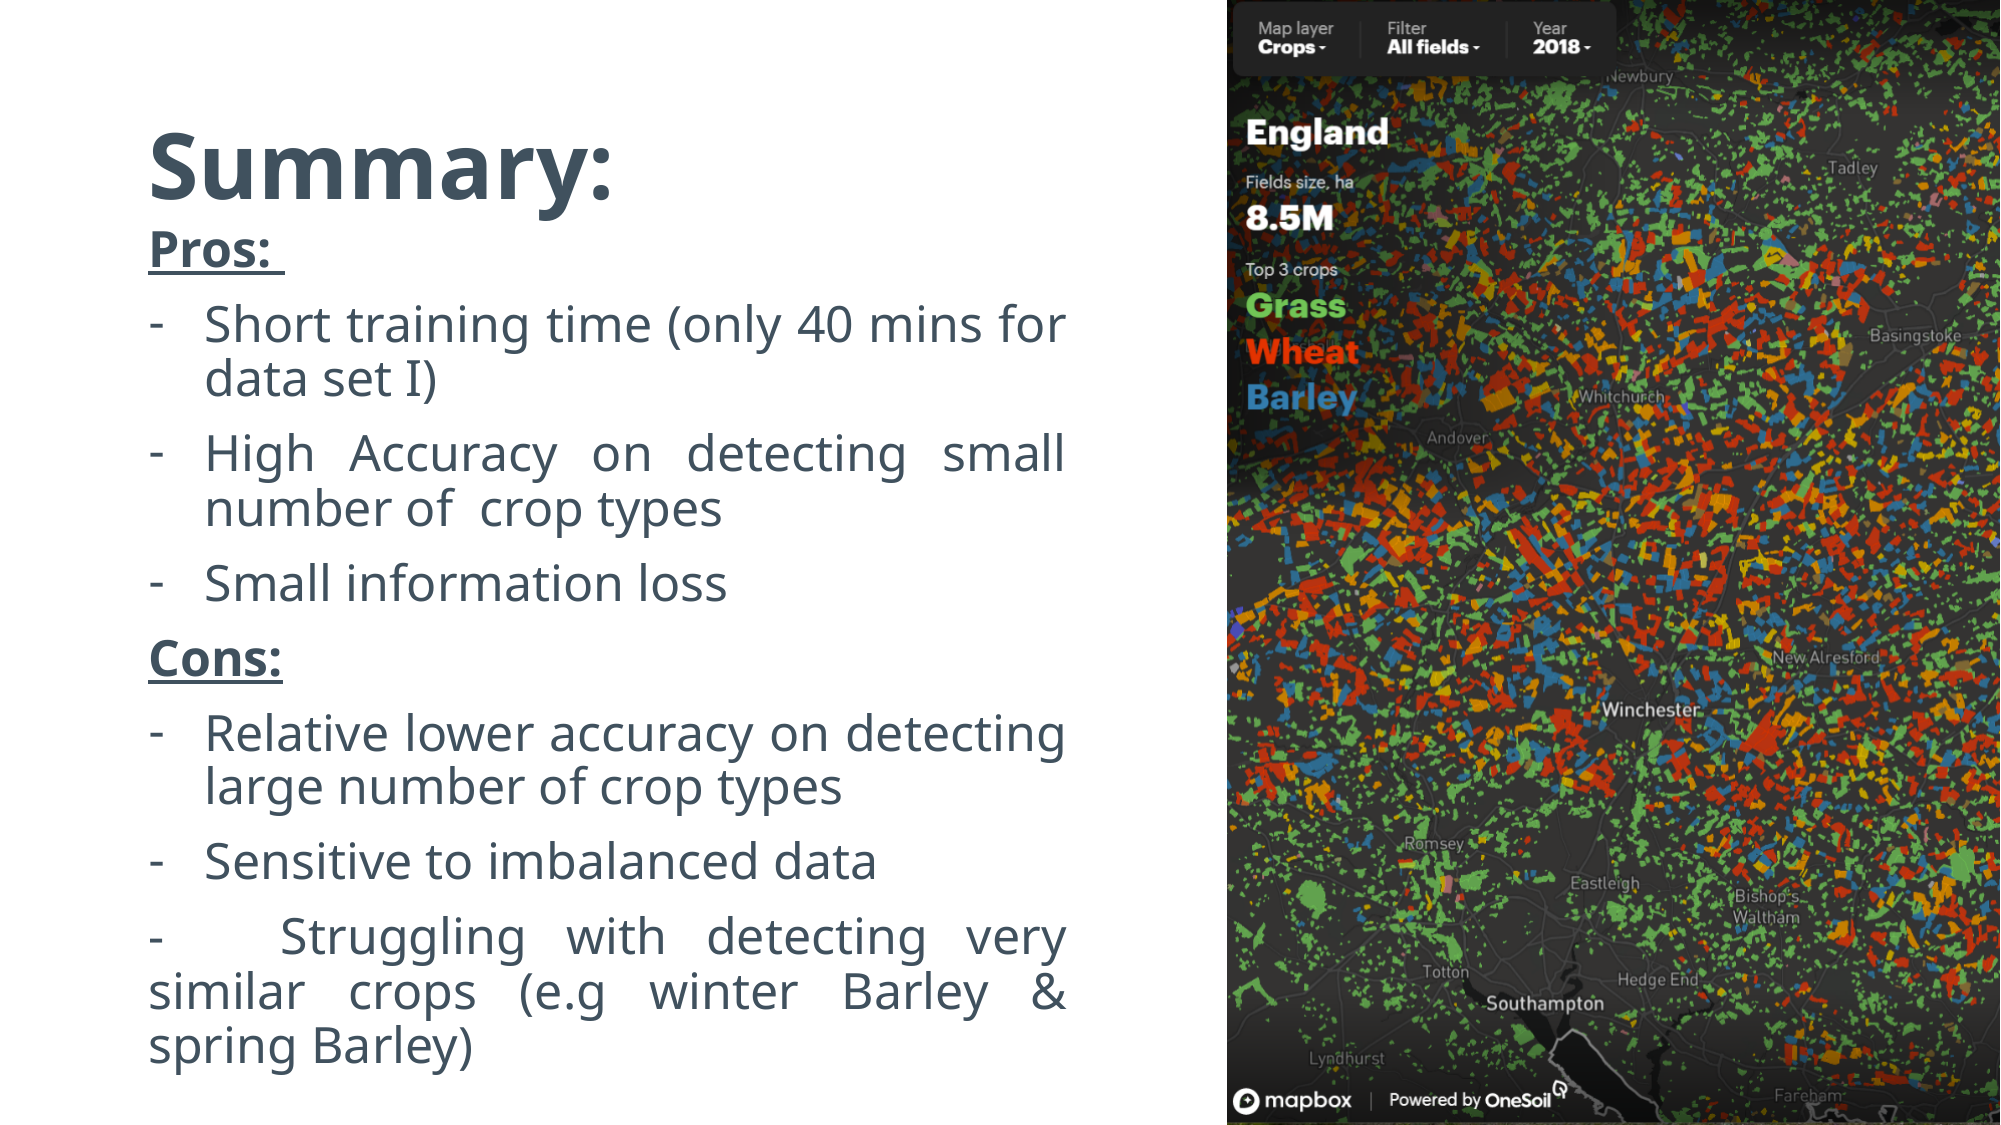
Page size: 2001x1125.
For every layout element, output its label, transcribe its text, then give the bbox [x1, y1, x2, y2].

list Pros: Short training time (only 40 mins for data set I) High Accuracy on detecting small number of crop types Small information loss Cons: Relative lower accuracy on detecting large number of crop types Sensitive to imbalanced data - Struggling with detecting very similar crops (e.g winter Barley & spring Barley) [133, 266, 1083, 1081]
title Summary: [133, 74, 1153, 266]
picture [1227, 0, 2000, 1125]
